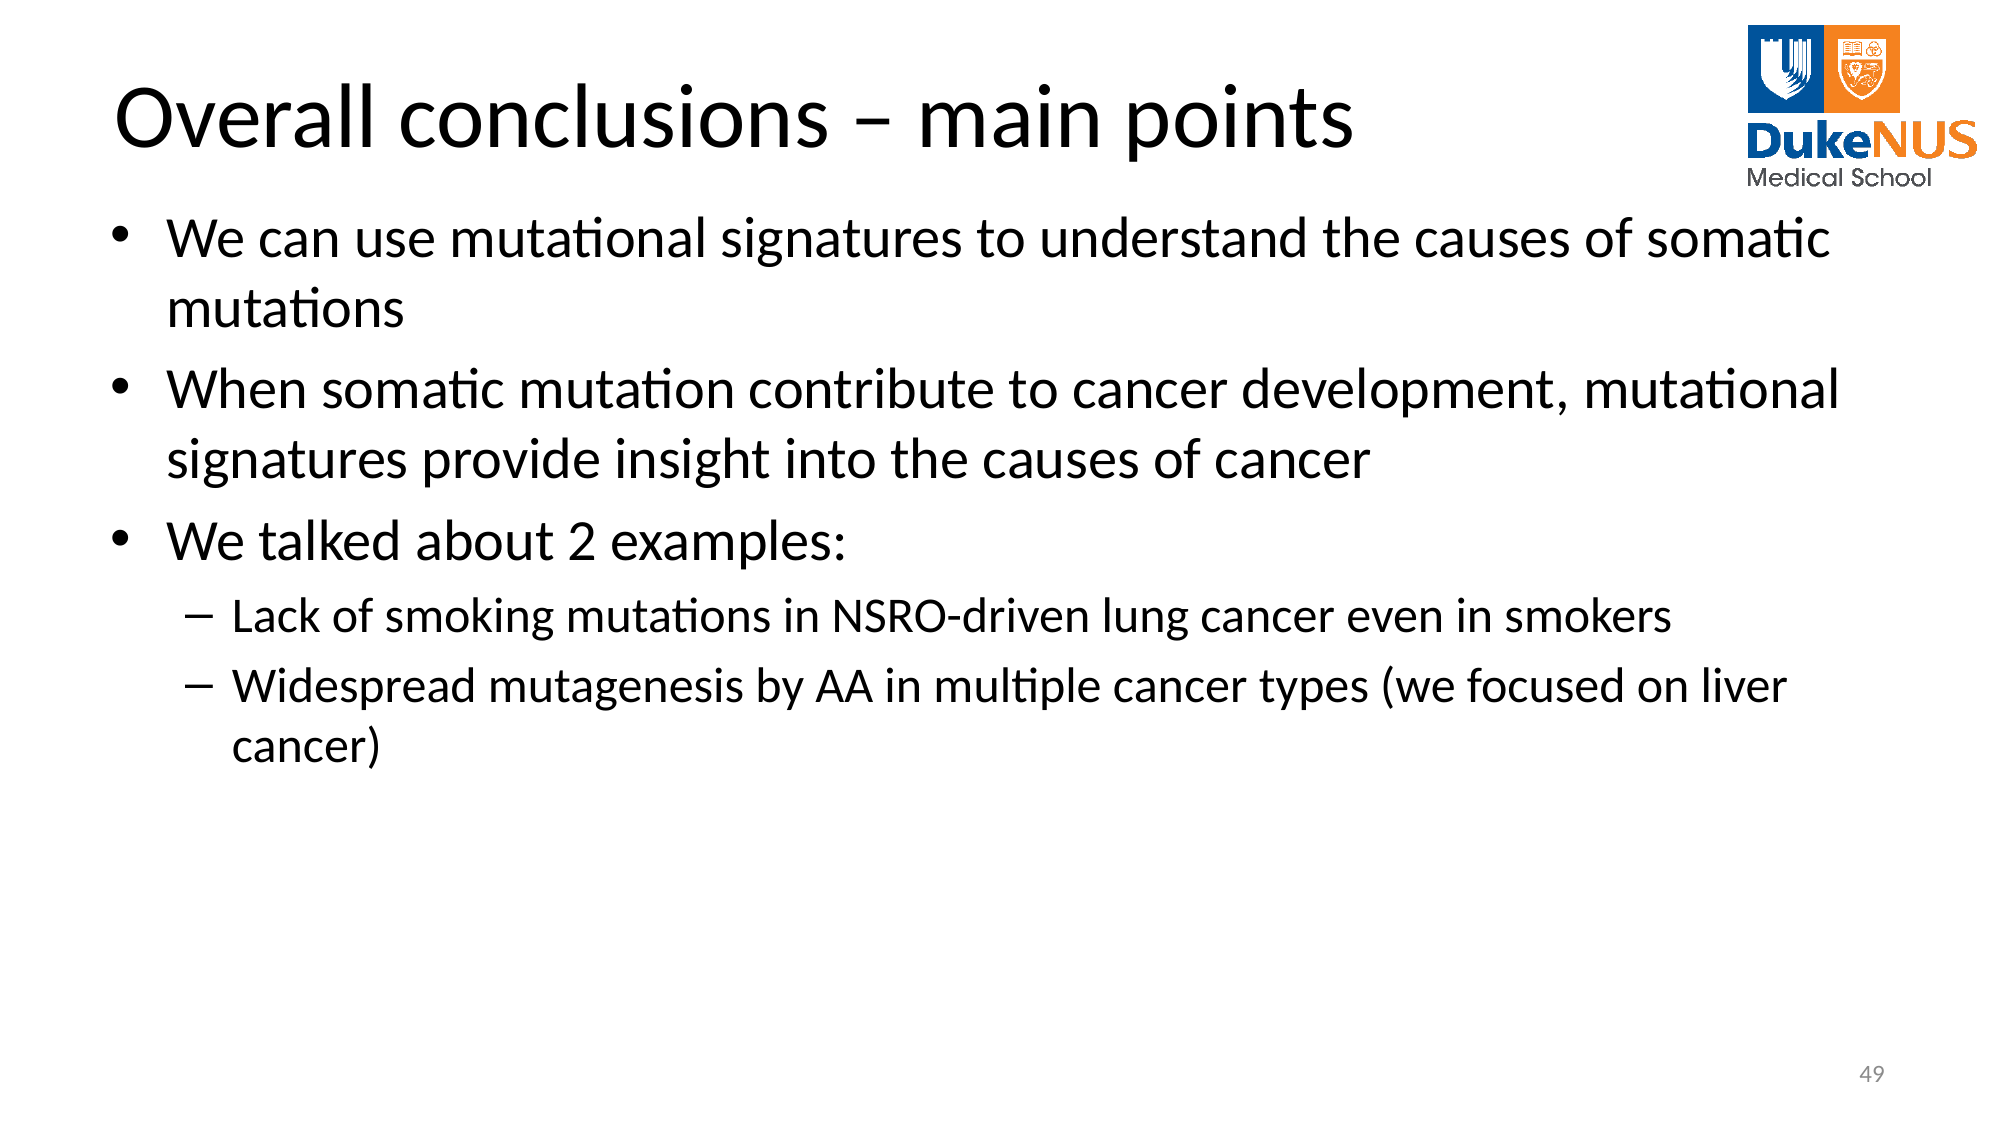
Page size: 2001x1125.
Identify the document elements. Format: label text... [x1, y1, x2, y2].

list We can use mutational signatures to understand the causes of somatic mutations When somatic mutation contribute to cancer development, mutational signatures provide insight into the causes of cancer We talked about 2 examples: Lack of smoking mutations in NSRO-driven lung cancer even in smokers Widespread mutagenesis by AA in multiple cancer types (we focused on liver cancer) [95, 191, 1895, 934]
picture [1737, 12, 1978, 189]
slide_number 49 [1433, 1042, 1900, 1103]
title Overall conclusions – main points [99, 45, 1900, 178]
